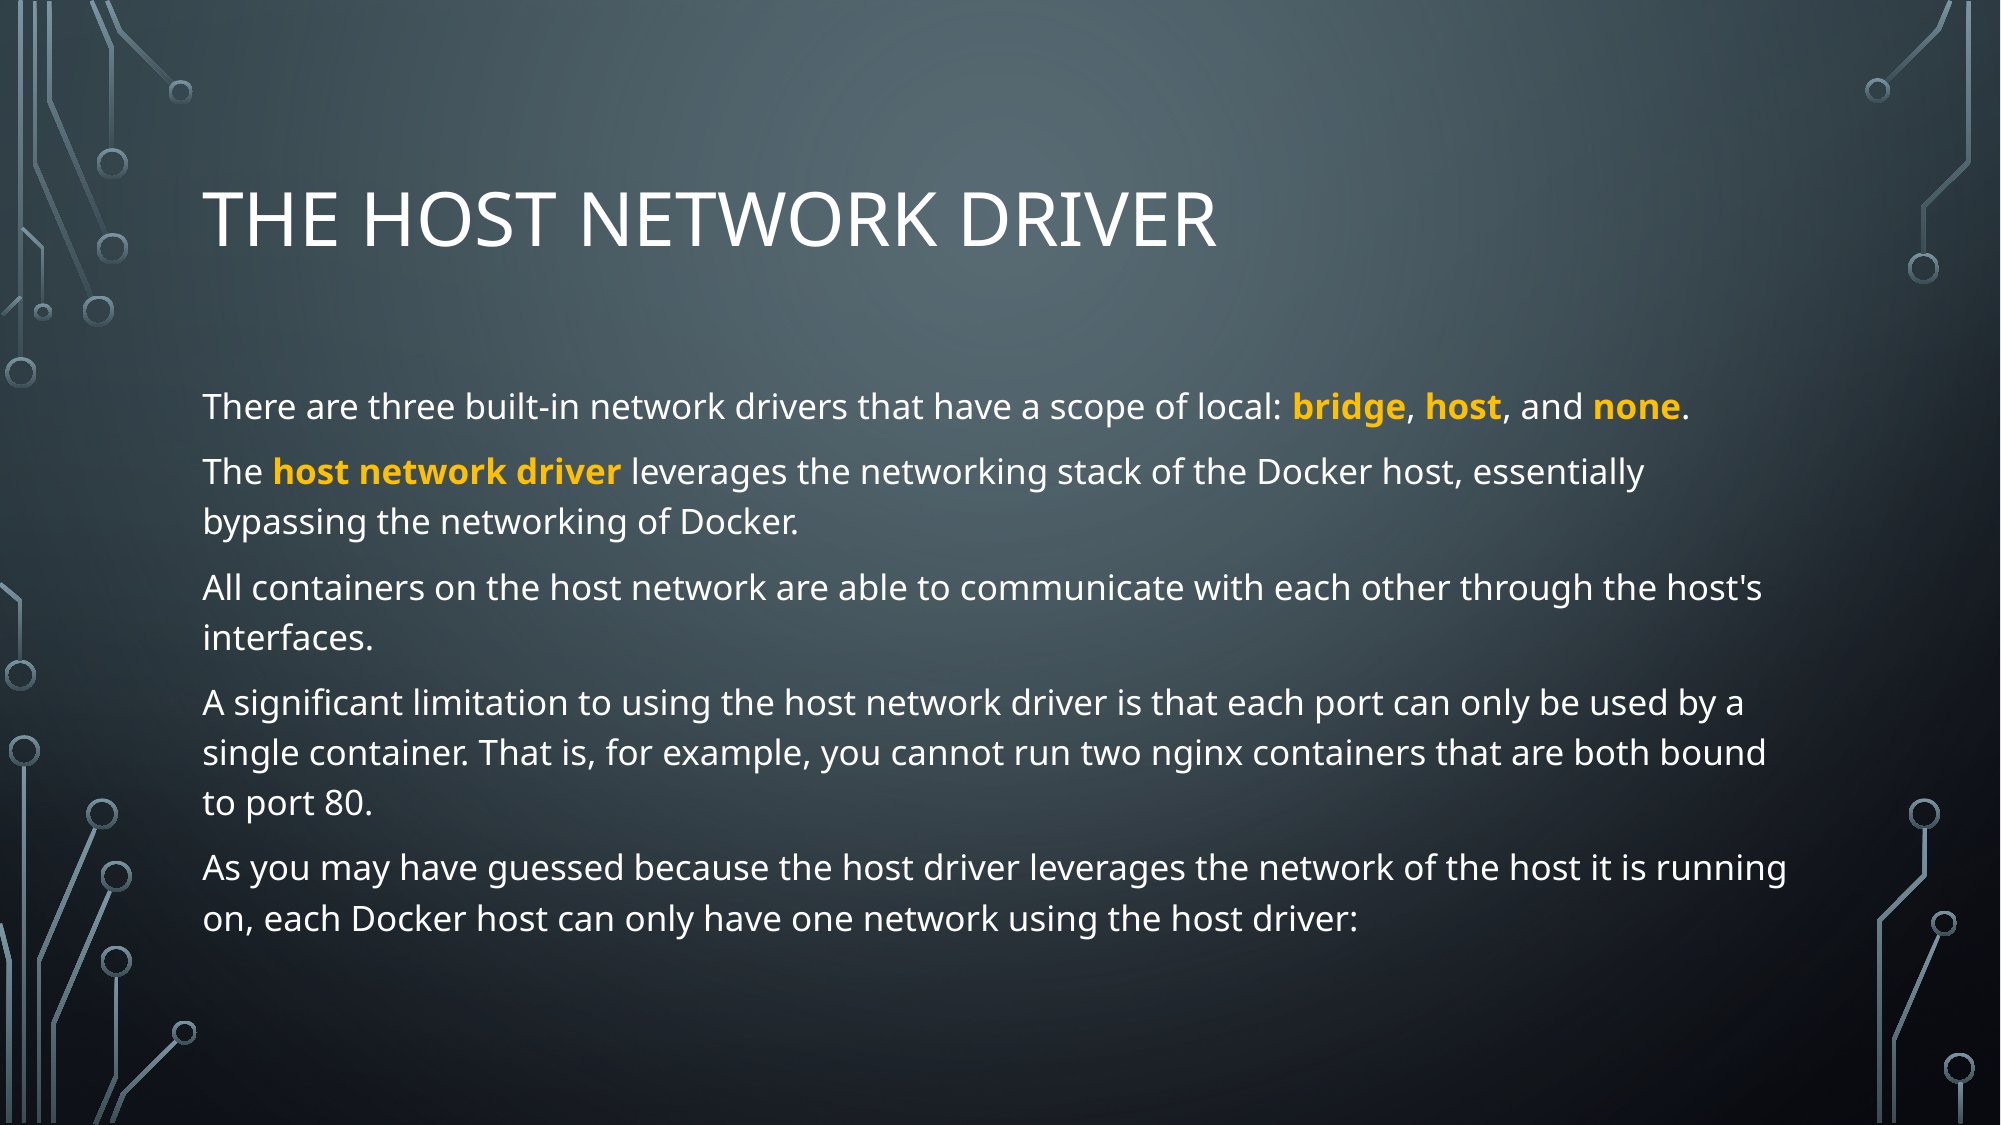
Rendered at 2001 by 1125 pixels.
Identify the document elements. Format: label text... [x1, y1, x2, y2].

title The host network driver [187, 101, 1813, 344]
list There are three built-in network drivers that have a scope of local: bridge, host, and none. The host network driver leverages the networking stack of the Docker host, essentially bypassing the networking of Docker. All containers on the host network are able to communicate with each other through the host's interfaces. A significant limitation to using the host network driver is that each port can only be used by a single container. That is, for example, you cannot run two nginx containers that are both bound to port 80. As you may have guessed because the host driver leverages the network of the host it is running on, each Docker host can only have one network using the host driver: [187, 369, 1813, 950]
